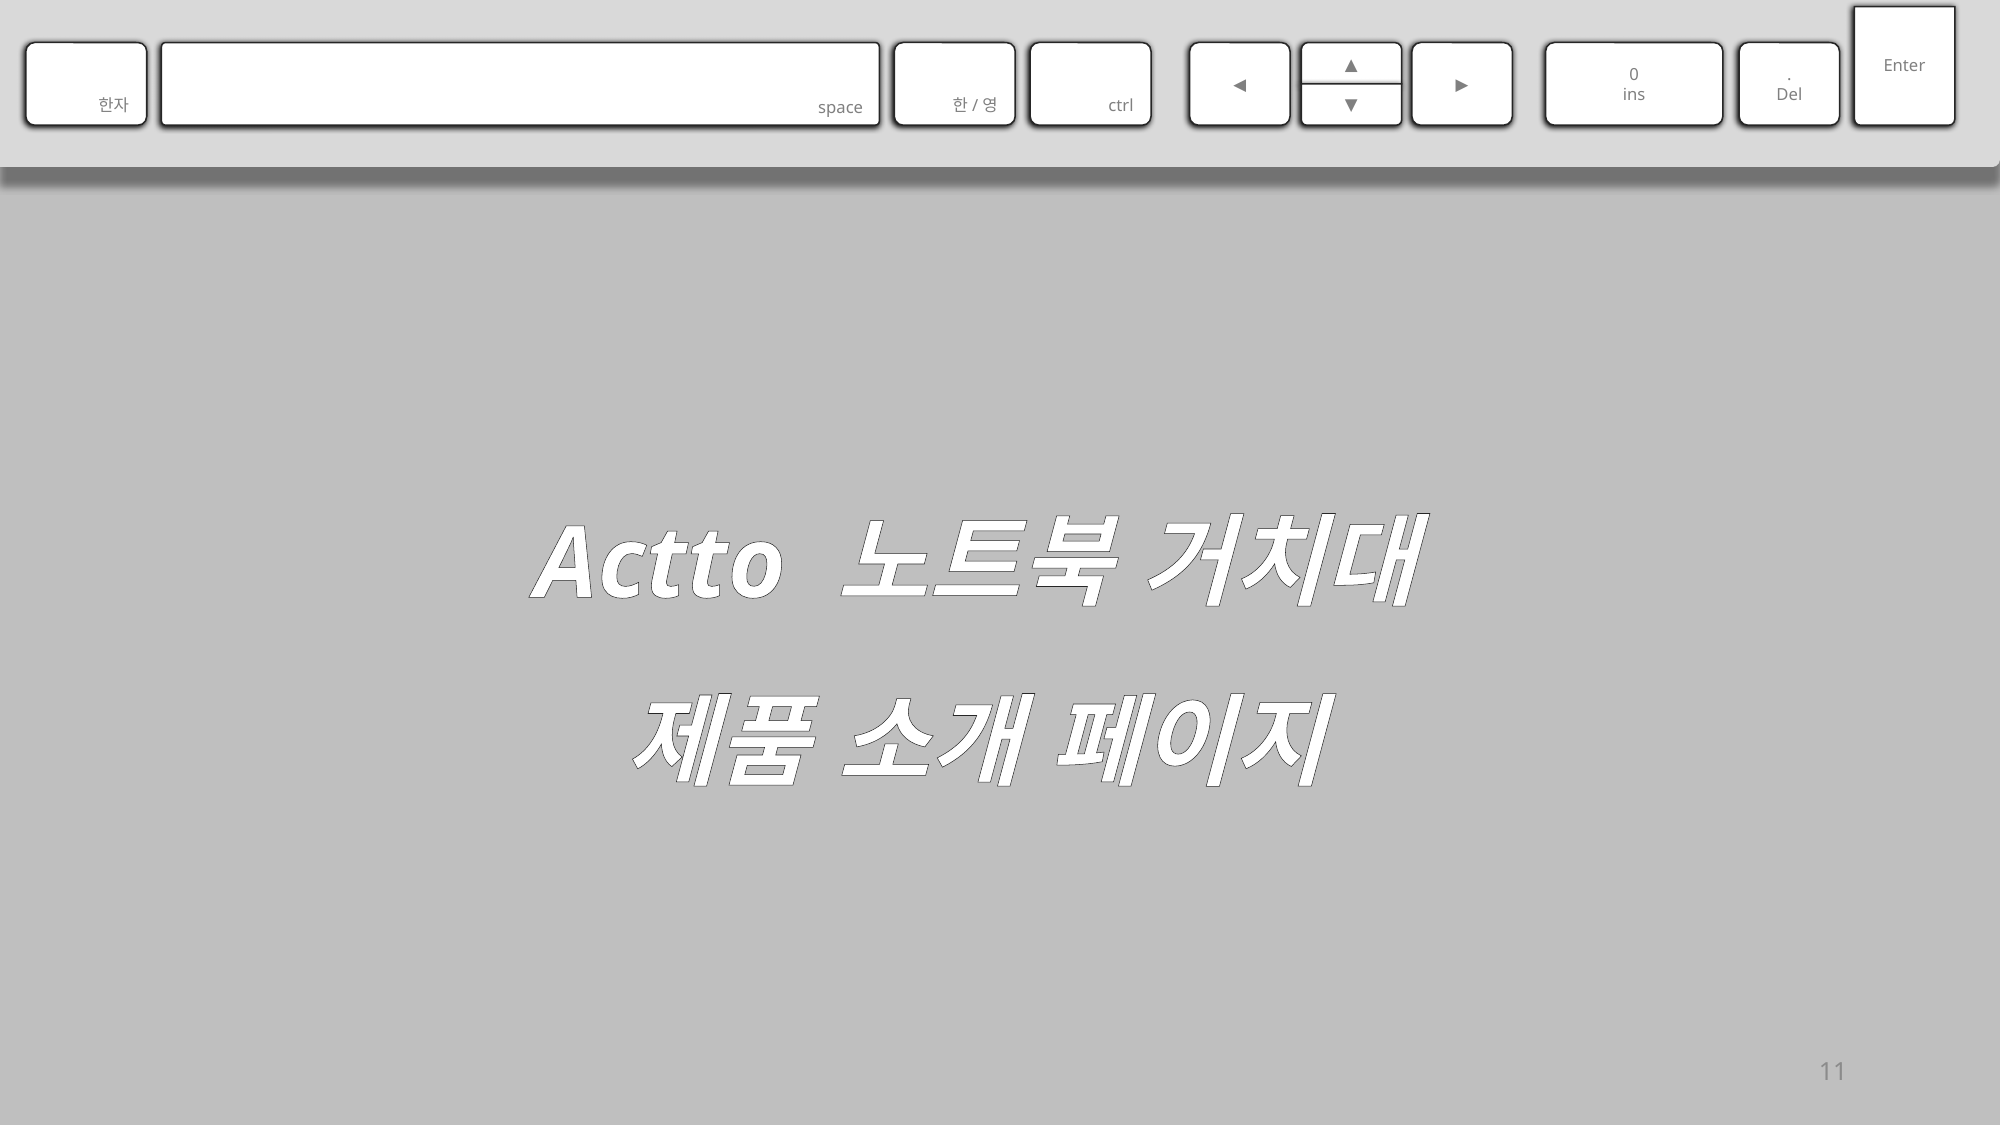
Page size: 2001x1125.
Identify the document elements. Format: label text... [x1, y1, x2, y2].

text_box 한/영 [893, 41, 1017, 127]
text_box ctrl [1029, 41, 1153, 127]
text_box 0 ins [1544, 41, 1724, 127]
text_box Enter [1853, 5, 1956, 127]
text_box 한자 [24, 41, 148, 127]
text_box ▲ [1300, 41, 1403, 79]
text_box [0, 0, 2000, 169]
text_box . Del [1738, 41, 1841, 127]
text_box Actto 노트북 거치대 제품 소개 페이지 [386, 430, 1565, 805]
text_box ▶ [1410, 41, 1514, 127]
slide_number 11 [1412, 1042, 1863, 1103]
text_box space [160, 41, 881, 127]
text_box ▼ [1300, 82, 1403, 127]
text_box ◀ [1188, 41, 1292, 127]
